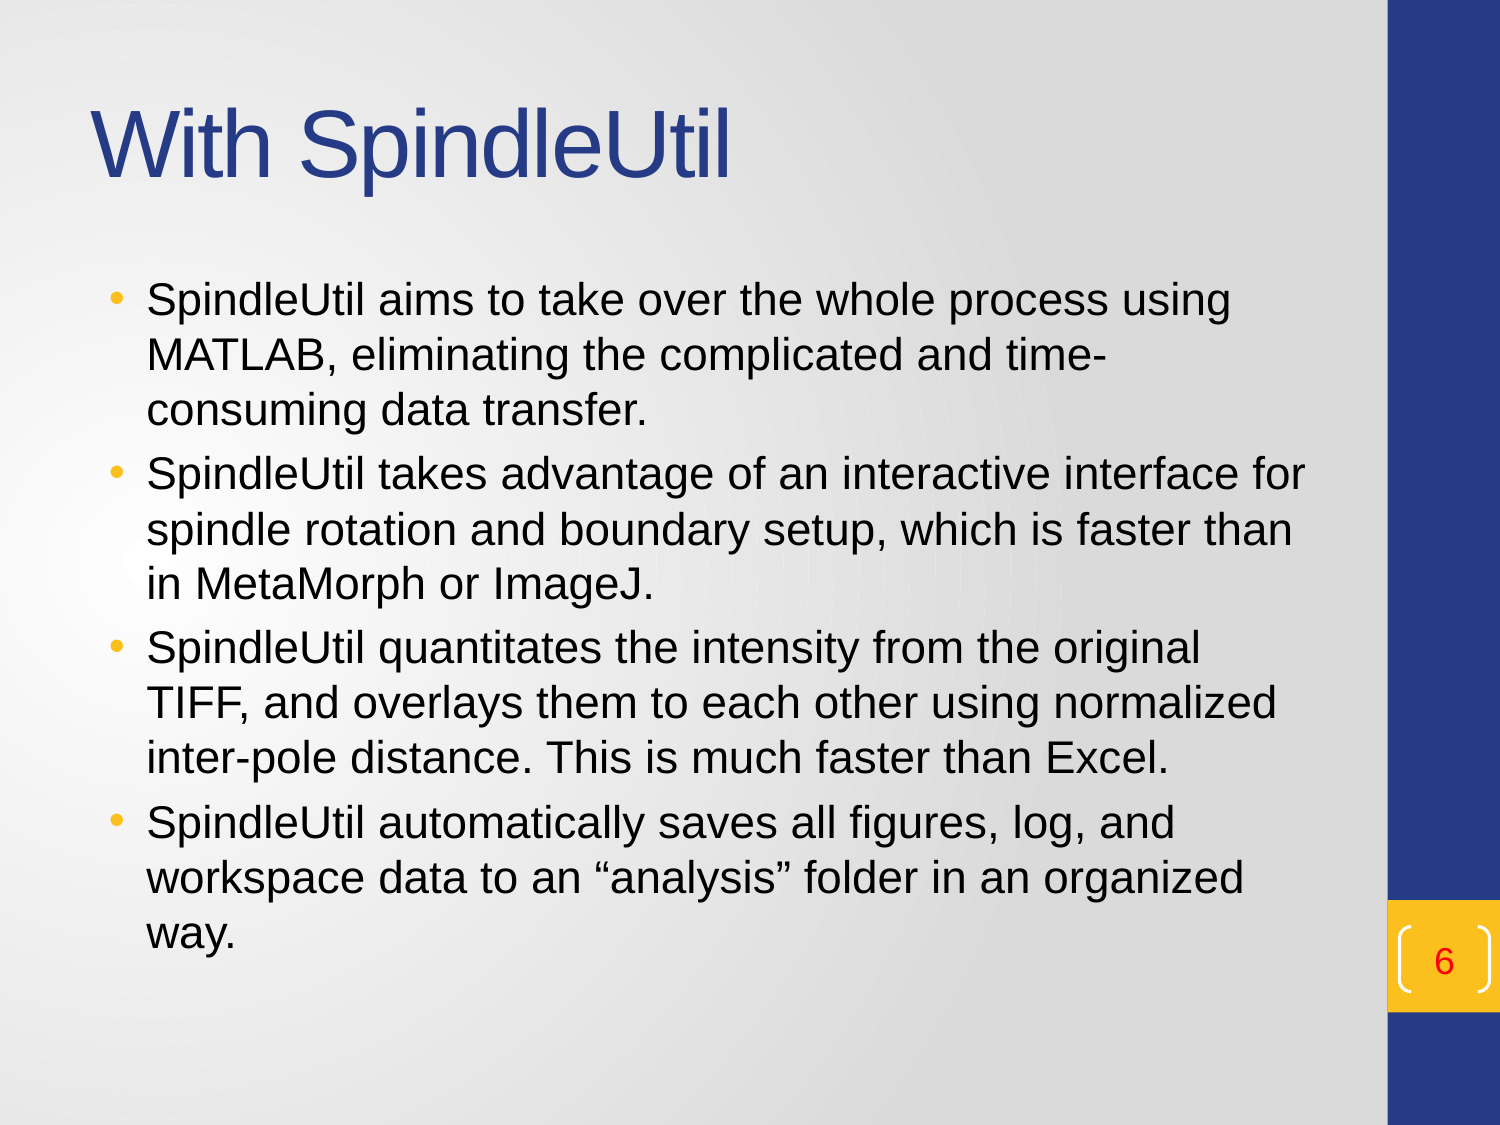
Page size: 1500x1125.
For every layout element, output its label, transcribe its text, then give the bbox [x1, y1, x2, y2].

list SpindleUtil aims to take over the whole process using MATLAB, eliminating the complicated and time-consuming data transfer. SpindleUtil takes advantage of an interactive interface for spindle rotation and boundary setup, which is faster than in MetaMorph or ImageJ. SpindleUtil quantitates the intensity from the original TIFF, and overlays them to each other using normalized inter-pole distance. This is much faster than Excel. SpindleUtil automatically saves all figures, log, and workspace data to an “analysis” folder in an organized way. [75, 262, 1325, 1050]
slide_number 6 [1397, 925, 1492, 994]
title With SpindleUtil [75, 45, 1325, 233]
